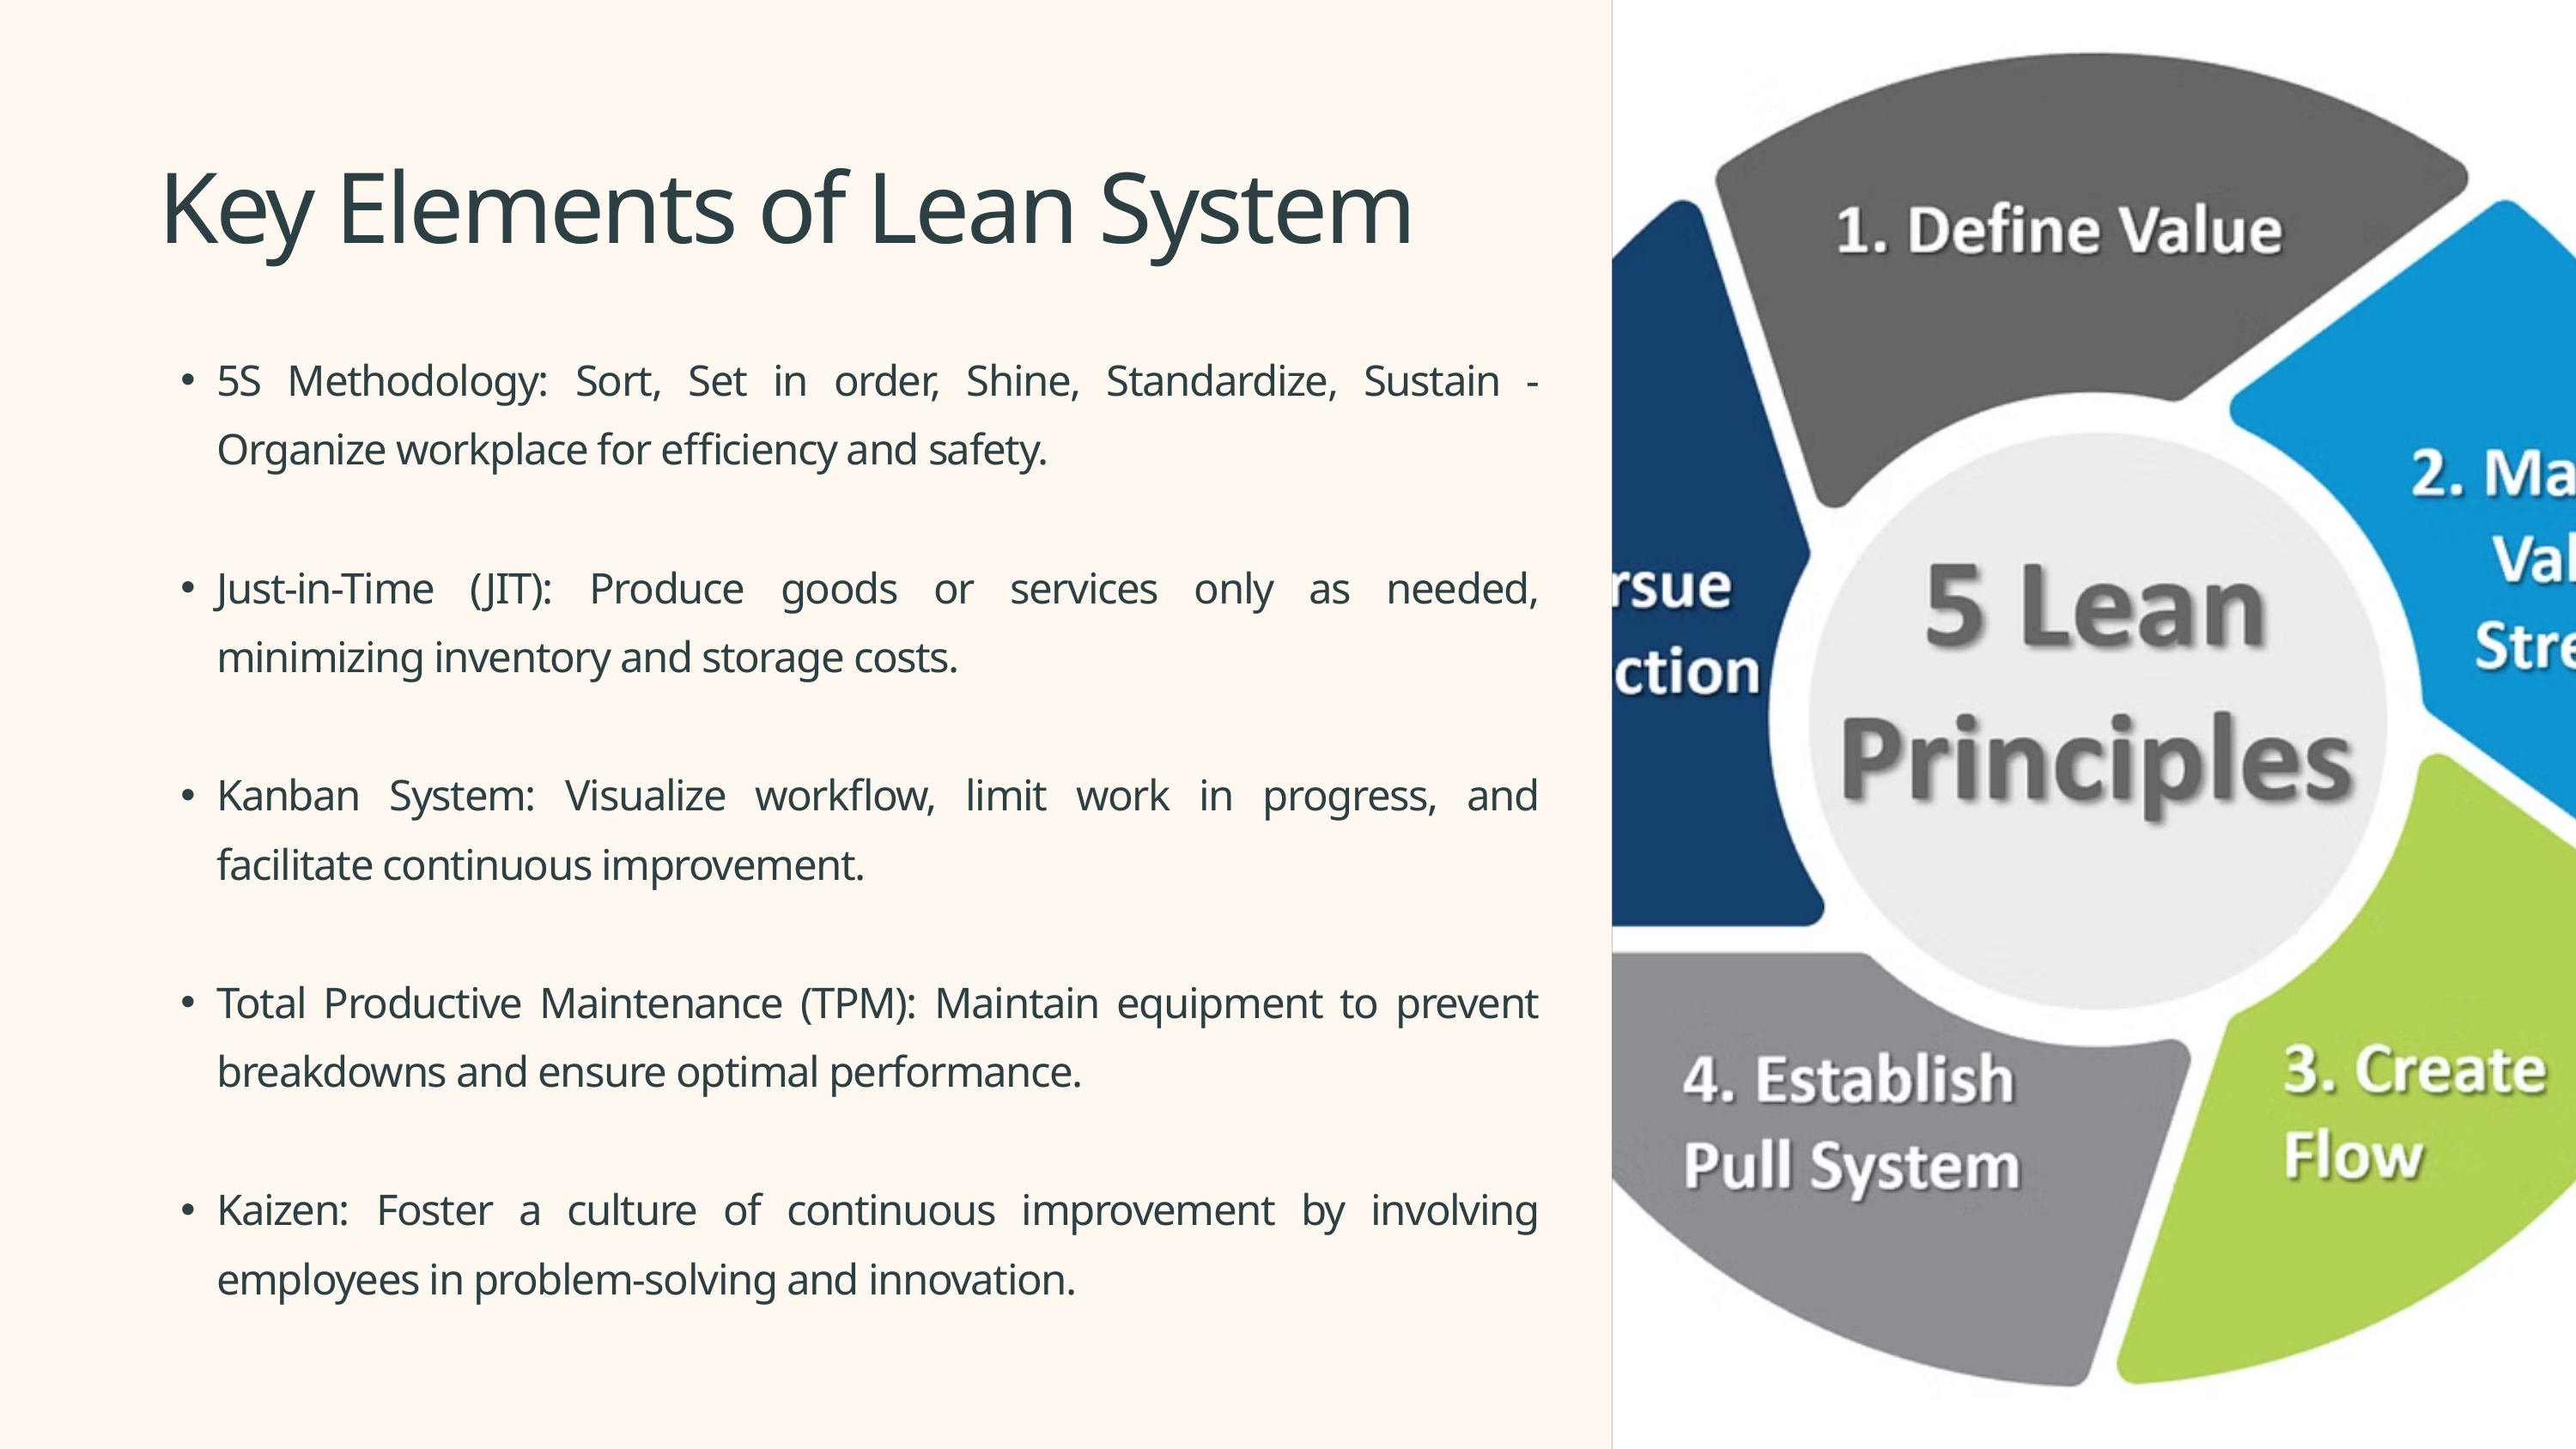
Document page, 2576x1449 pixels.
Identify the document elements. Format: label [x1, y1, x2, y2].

text_box [0, 0, 2576, 1449]
